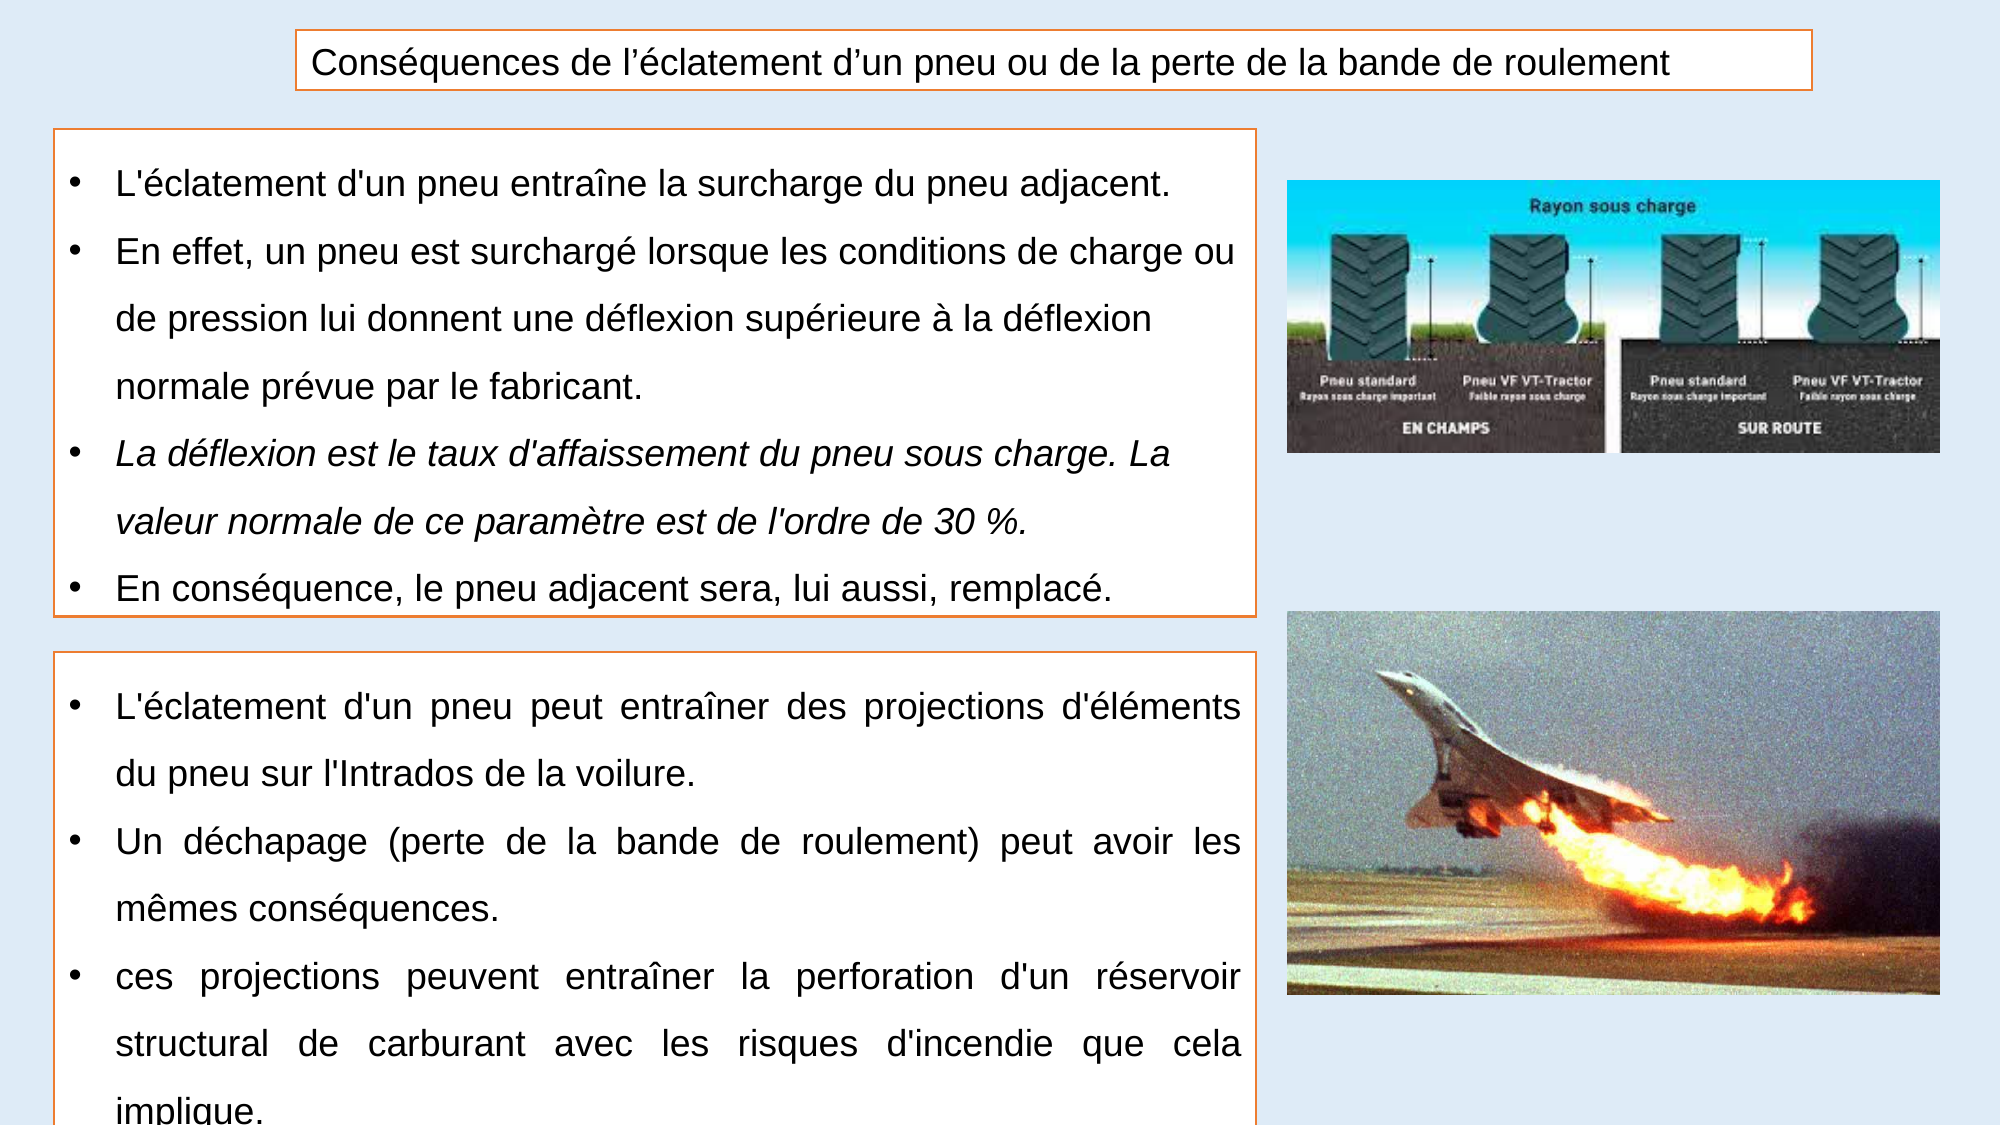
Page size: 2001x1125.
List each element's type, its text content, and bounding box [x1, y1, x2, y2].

text_box L'éclatement d'un pneu peut entraîner des projections d'éléments du pneu sur l'Intrados de la voilure. Un déchapage (perte de la bande de roulement) peut avoir les mêmes conséquences. ces projections peuvent entraîner la perforation d'un réservoir structural de carburant avec les risques d'incendie que cela implique. L'accident du Concorde, en juillet 2000, l'a démontré. [53, 651, 1257, 1125]
text_box Conséquences de l’éclatement d’un pneu ou de la perte de la bande de roulement [295, 29, 1813, 91]
text_box L'éclatement d'un pneu entraîne la surcharge du pneu adjacent. En effet, un pneu est surchargé lorsque les conditions de charge ou de pression lui donnent une déflexion supérieure à la déflexion normale prévue par le fabricant. La déflexion est le taux d'affaissement du pneu sous charge. La valeur normale de ce paramètre est de l'ordre de 30 %. En conséquence, le pneu adjacent sera, lui aussi, remplacé. [53, 128, 1257, 618]
picture [1287, 180, 1940, 453]
picture [1287, 611, 1940, 995]
